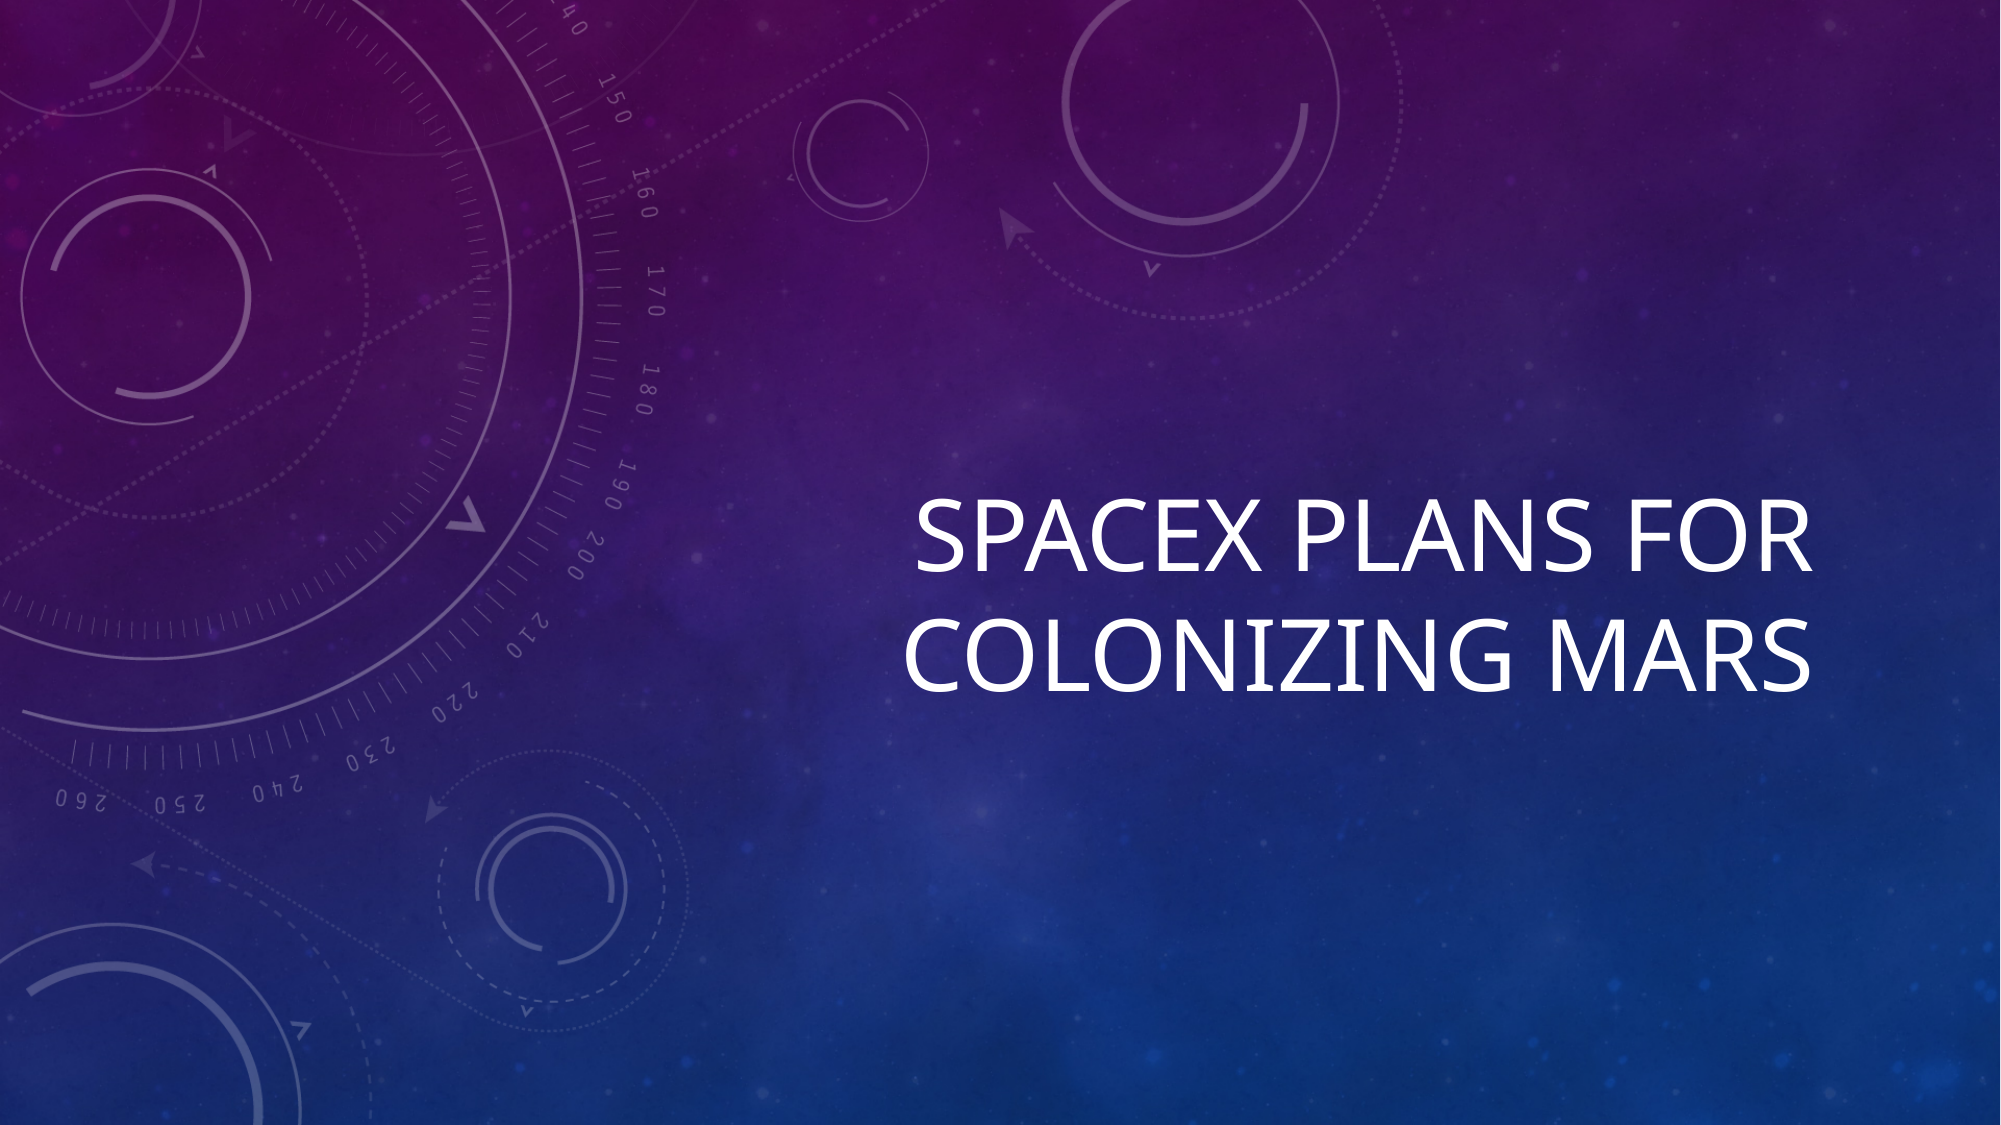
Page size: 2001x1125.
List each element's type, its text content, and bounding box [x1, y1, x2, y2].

picture [0, 0, 2001, 1125]
title SPAceX plans for colonizing mars [650, 322, 1831, 720]
